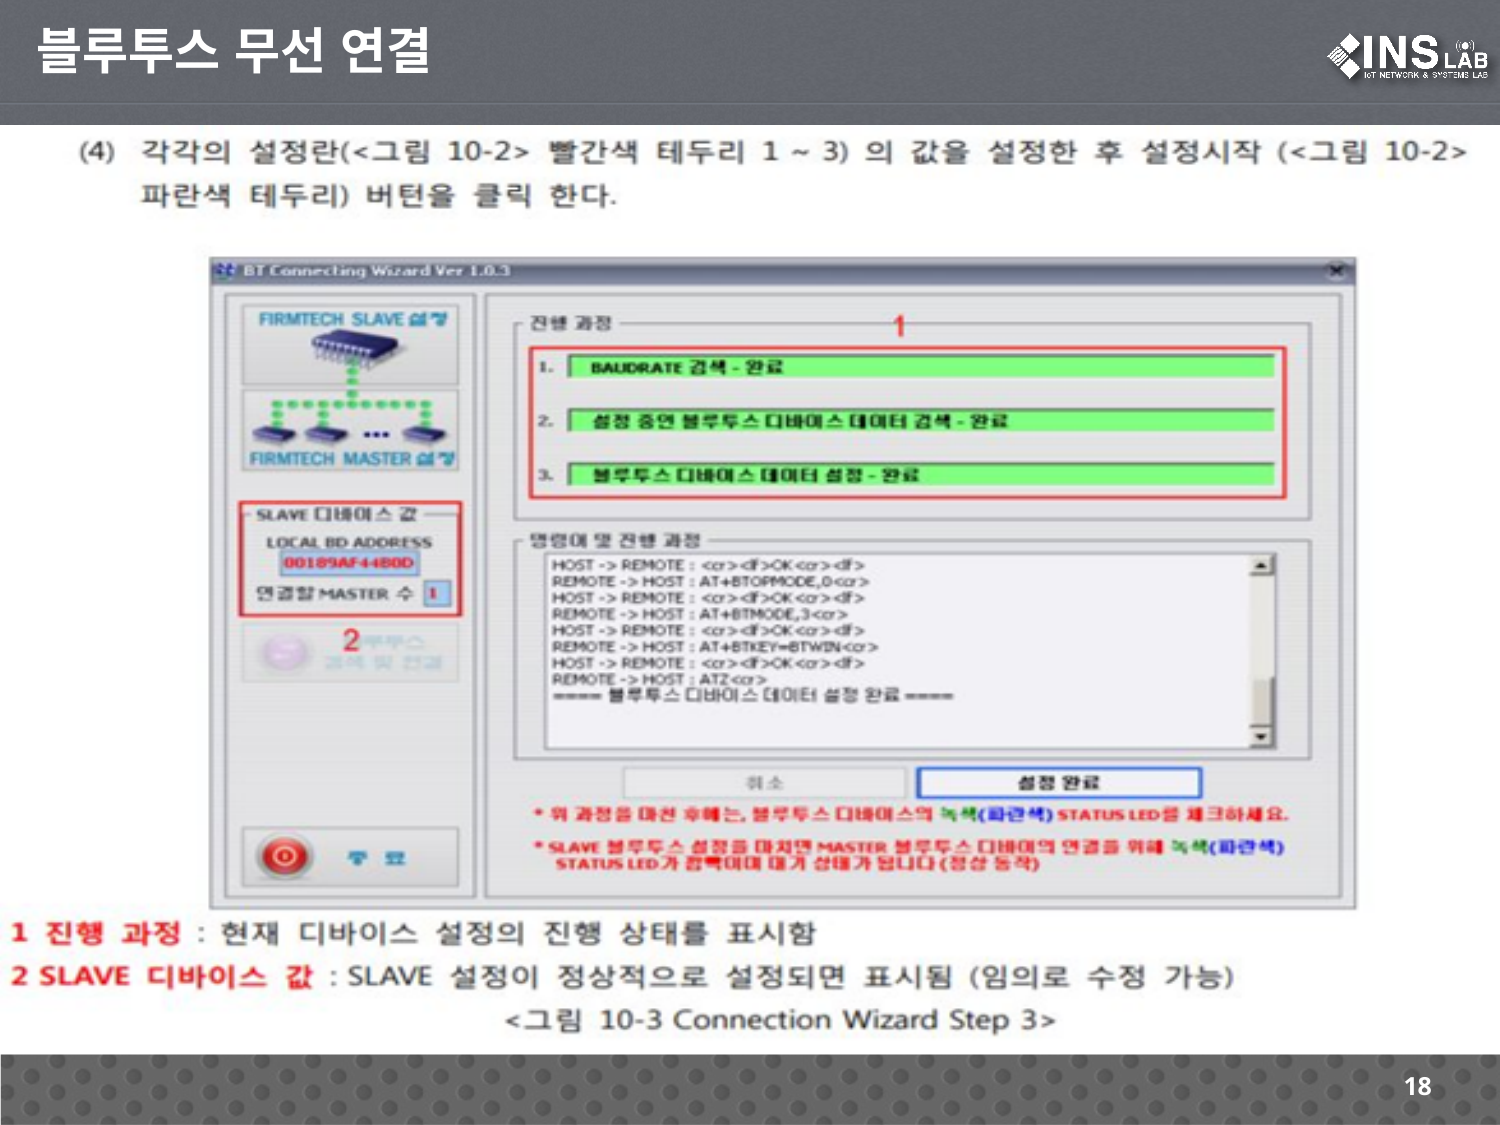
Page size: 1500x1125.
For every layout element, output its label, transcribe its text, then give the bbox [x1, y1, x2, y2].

list 블루투스 무선 연결 [21, 12, 550, 102]
picture [1327, 11, 1500, 101]
picture [0, 125, 1500, 1047]
slide_number 18 [1096, 1057, 1447, 1118]
